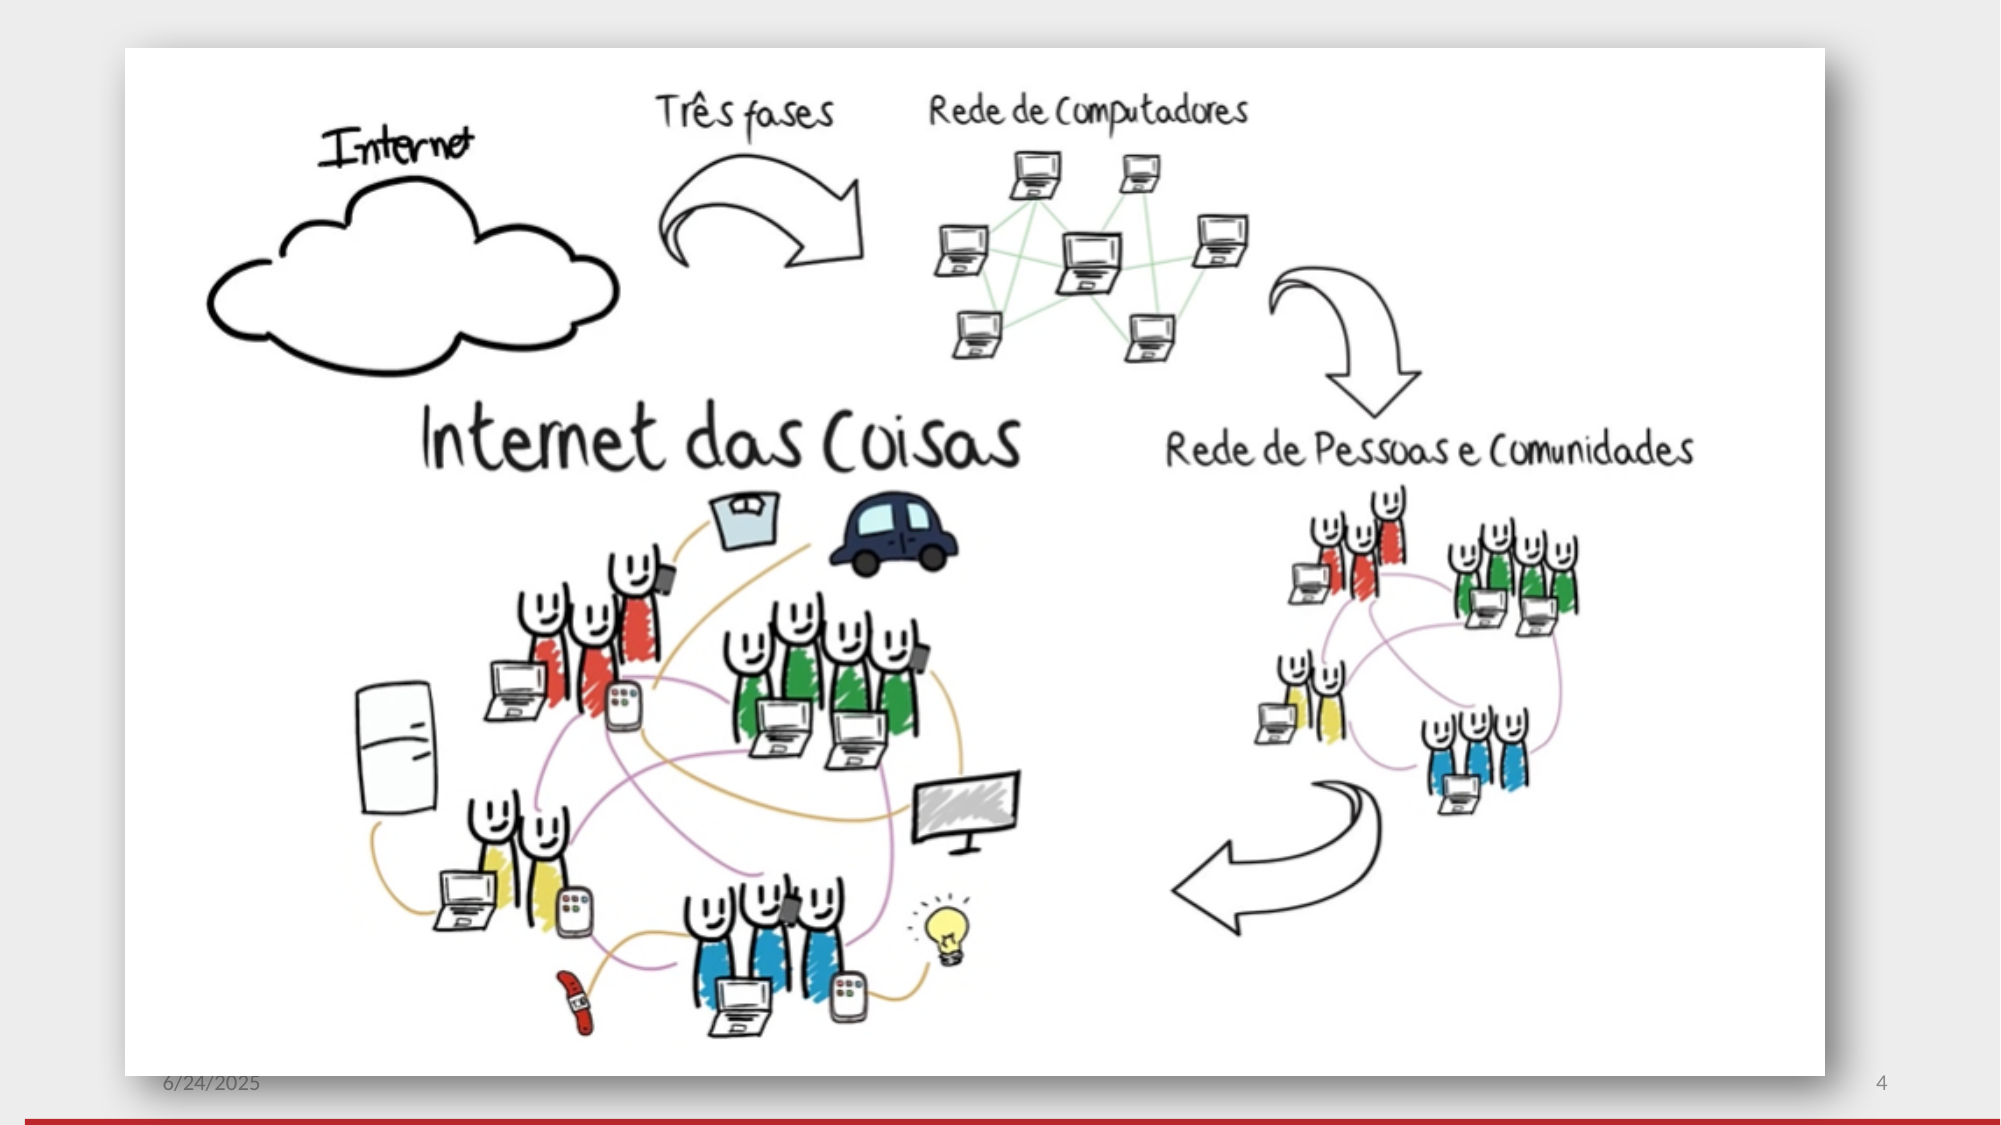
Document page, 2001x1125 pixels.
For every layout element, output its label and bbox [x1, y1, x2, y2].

picture [124, 48, 1826, 1077]
